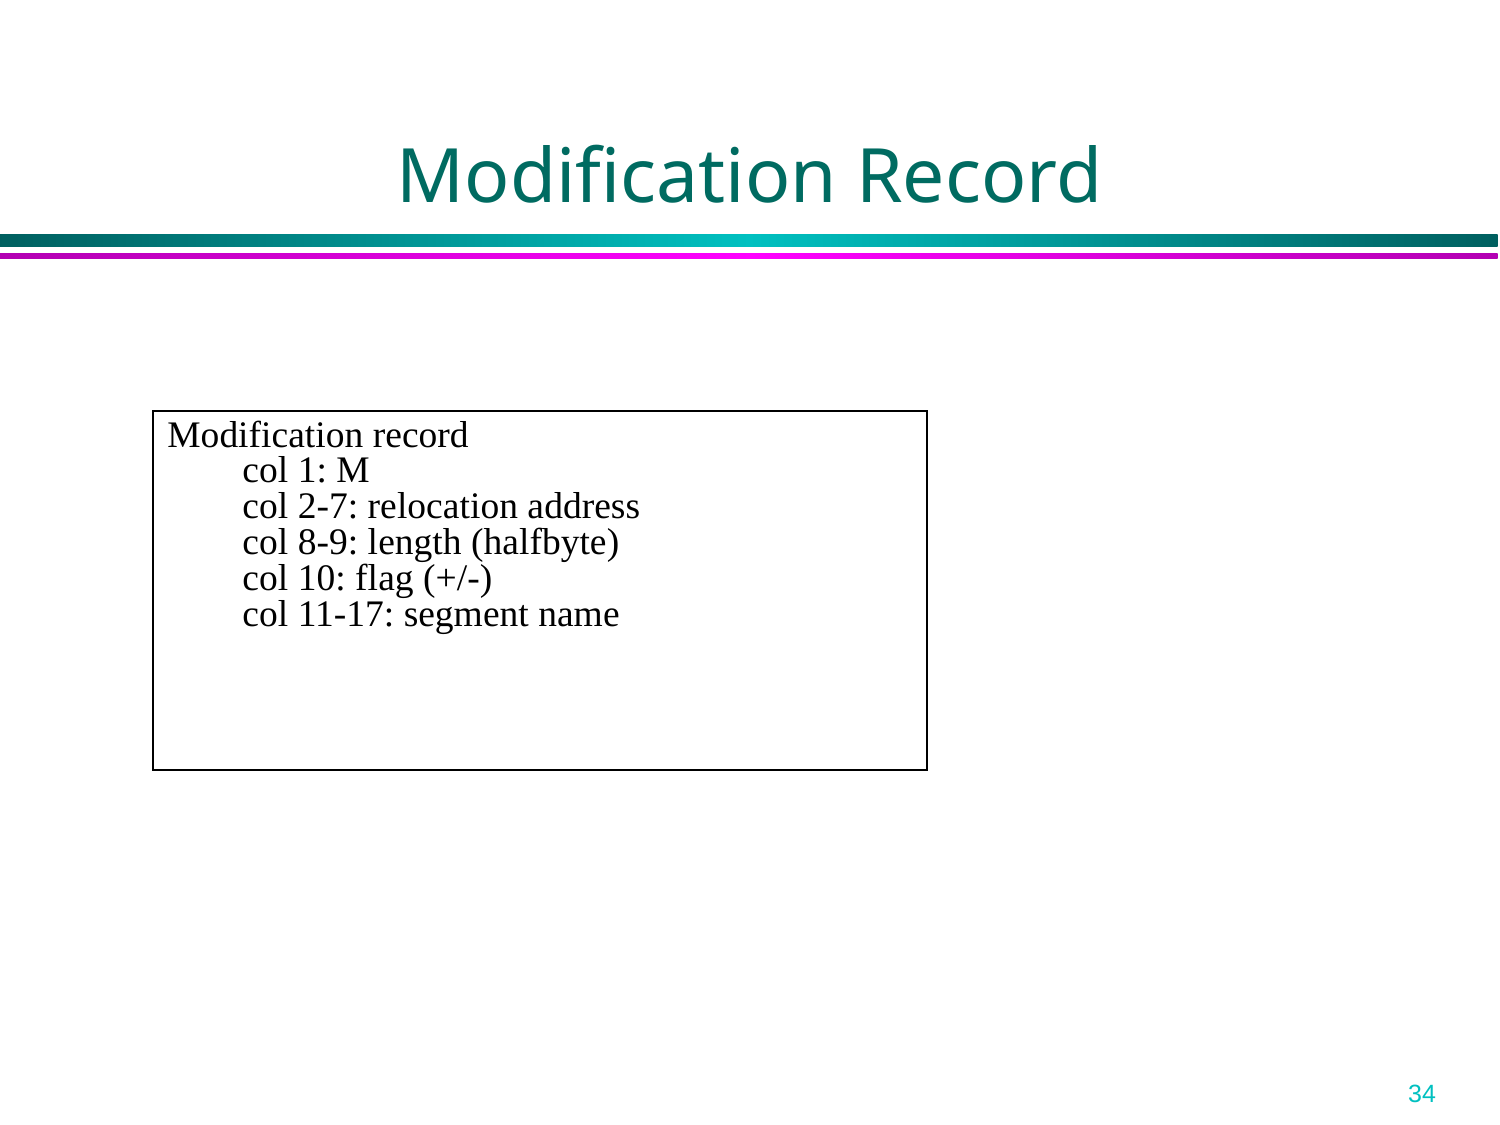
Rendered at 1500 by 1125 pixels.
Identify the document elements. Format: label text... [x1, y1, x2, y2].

text_box Modification Record [112, 37, 1388, 225]
text_box Modification record col 1: M col 2-7: relocation address col 8-9: length (halfbyte) col 10: flag (+/-) col 11-17: segment name [152, 410, 928, 770]
text_box [112, 299, 1388, 1000]
